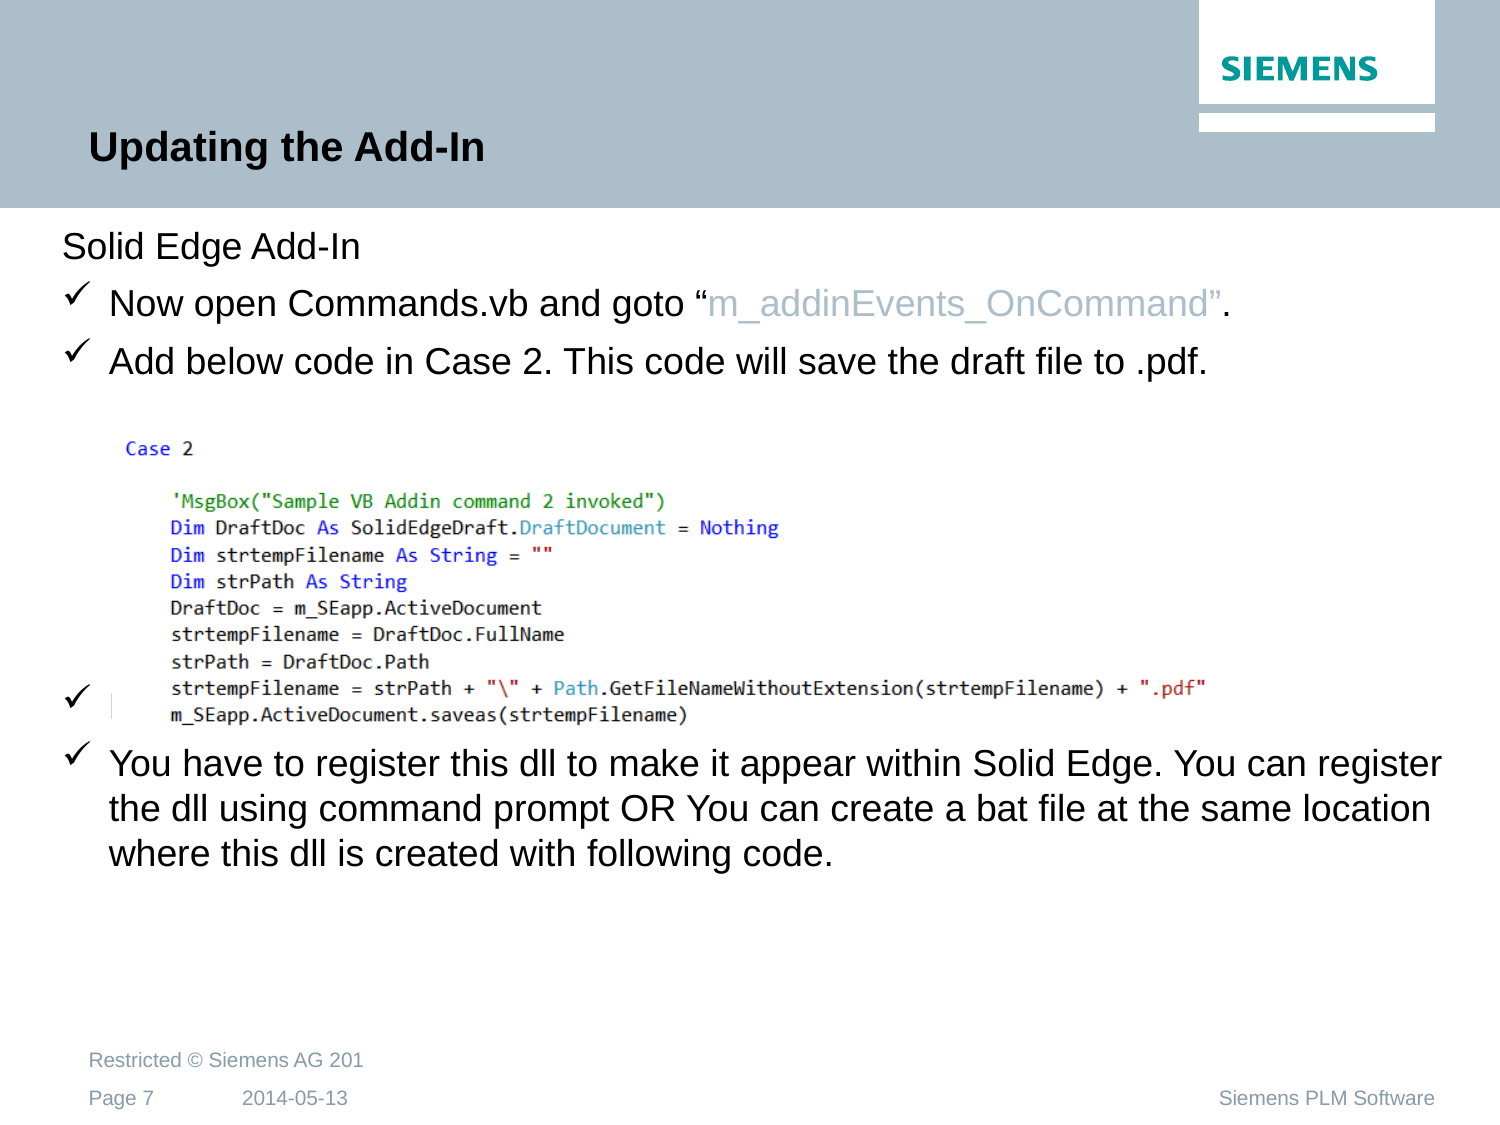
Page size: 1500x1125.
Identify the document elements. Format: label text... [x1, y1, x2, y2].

text_box Solid Edge Add-In Now open Commands.vb and goto “m_addinEvents_OnCommand”. Add below code in Case 2. This code will save the draft file to .pdf. Now right click on the project and “Build” the dll. You have to register this dll to make it appear within Solid Edge. You can register the dll using command prompt OR You can create a bat file at the same location where this dll is created with following code. [47, 214, 1473, 940]
title Updating the Add-In [0, 0, 1500, 209]
picture [112, 424, 1233, 744]
